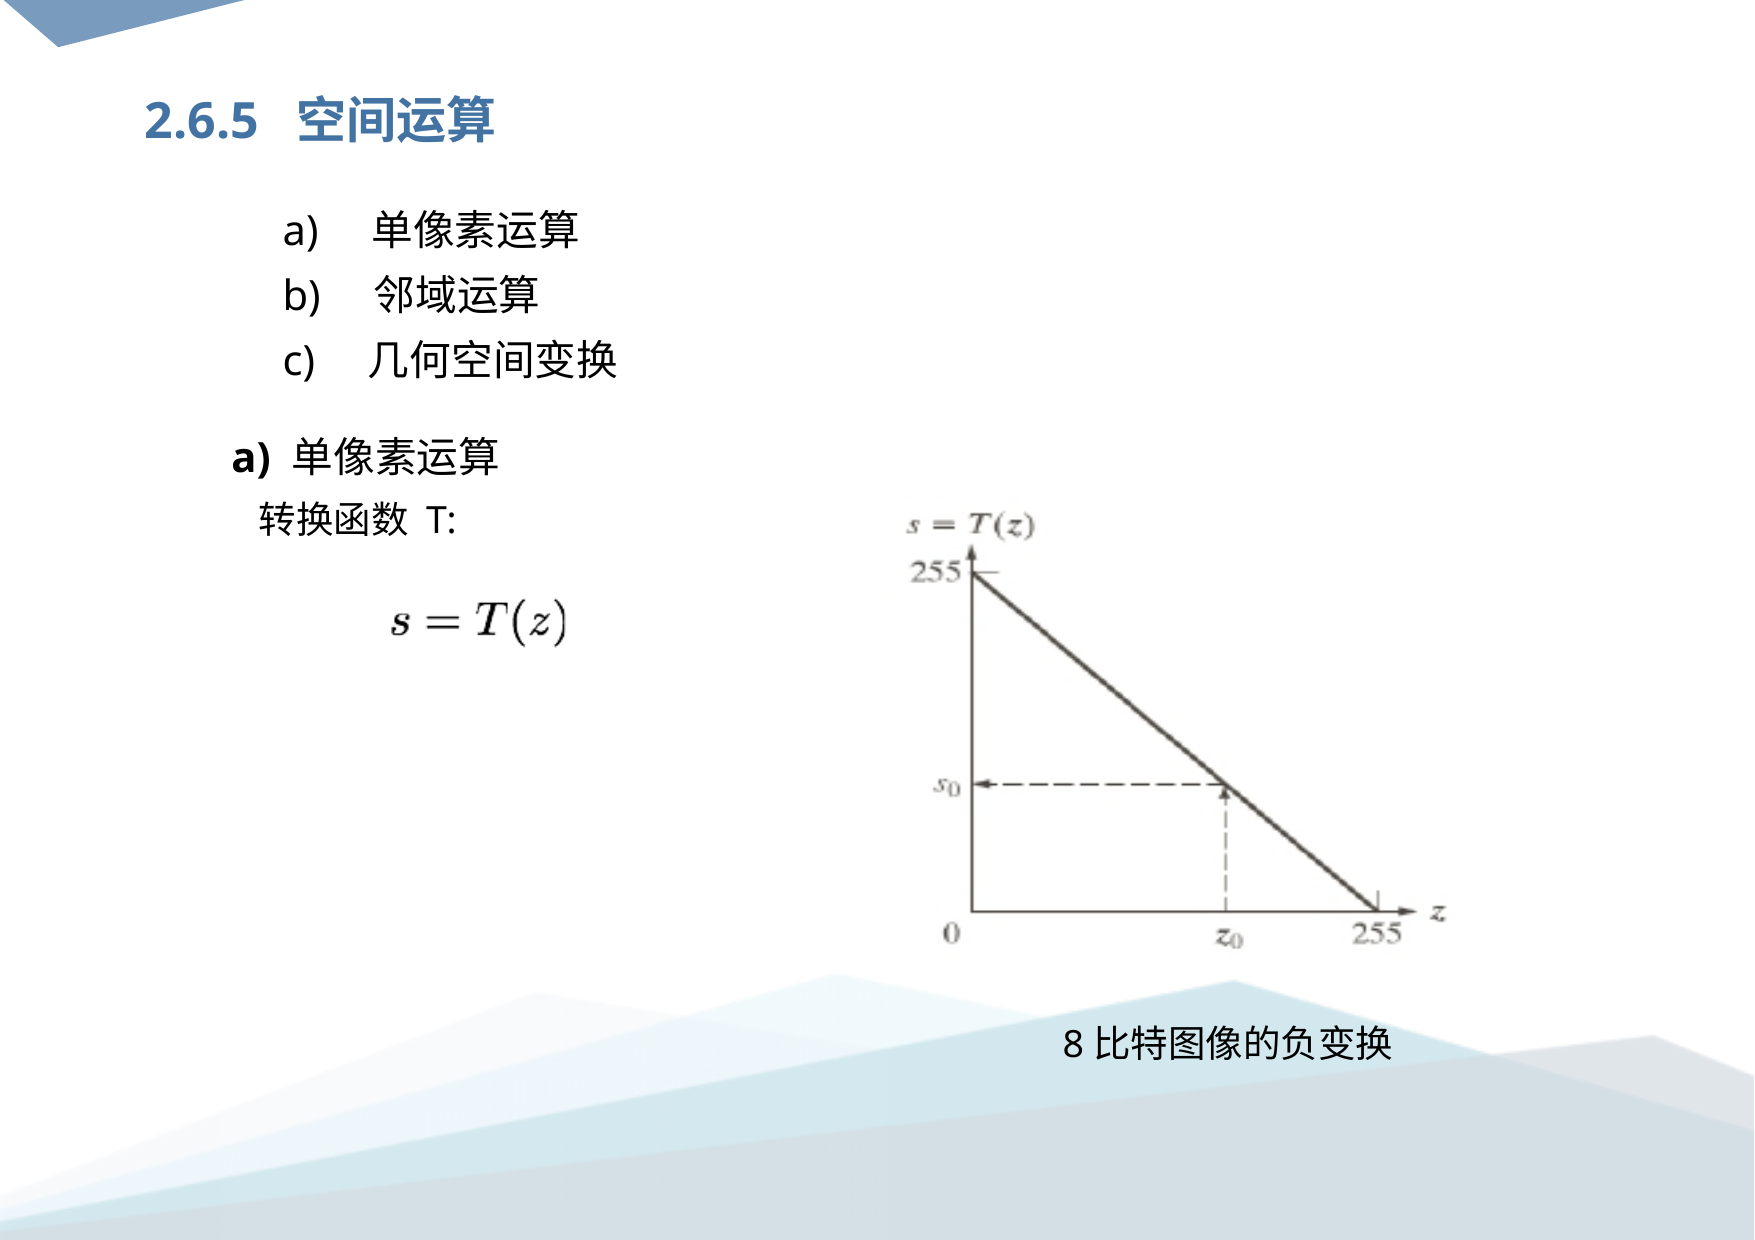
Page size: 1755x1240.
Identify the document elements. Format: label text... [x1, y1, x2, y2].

text_box a) 单像素运算 转换函数 T: [145, 445, 501, 570]
picture [886, 496, 1463, 967]
picture [0, 974, 1755, 1240]
text_box 2.6.5 空间运算 [129, 80, 512, 156]
text_box [3, 0, 245, 48]
picture [390, 580, 566, 649]
text_box a) 单像素运算 b) 邻域运算 c) 几何空间变换 [282, 189, 619, 392]
